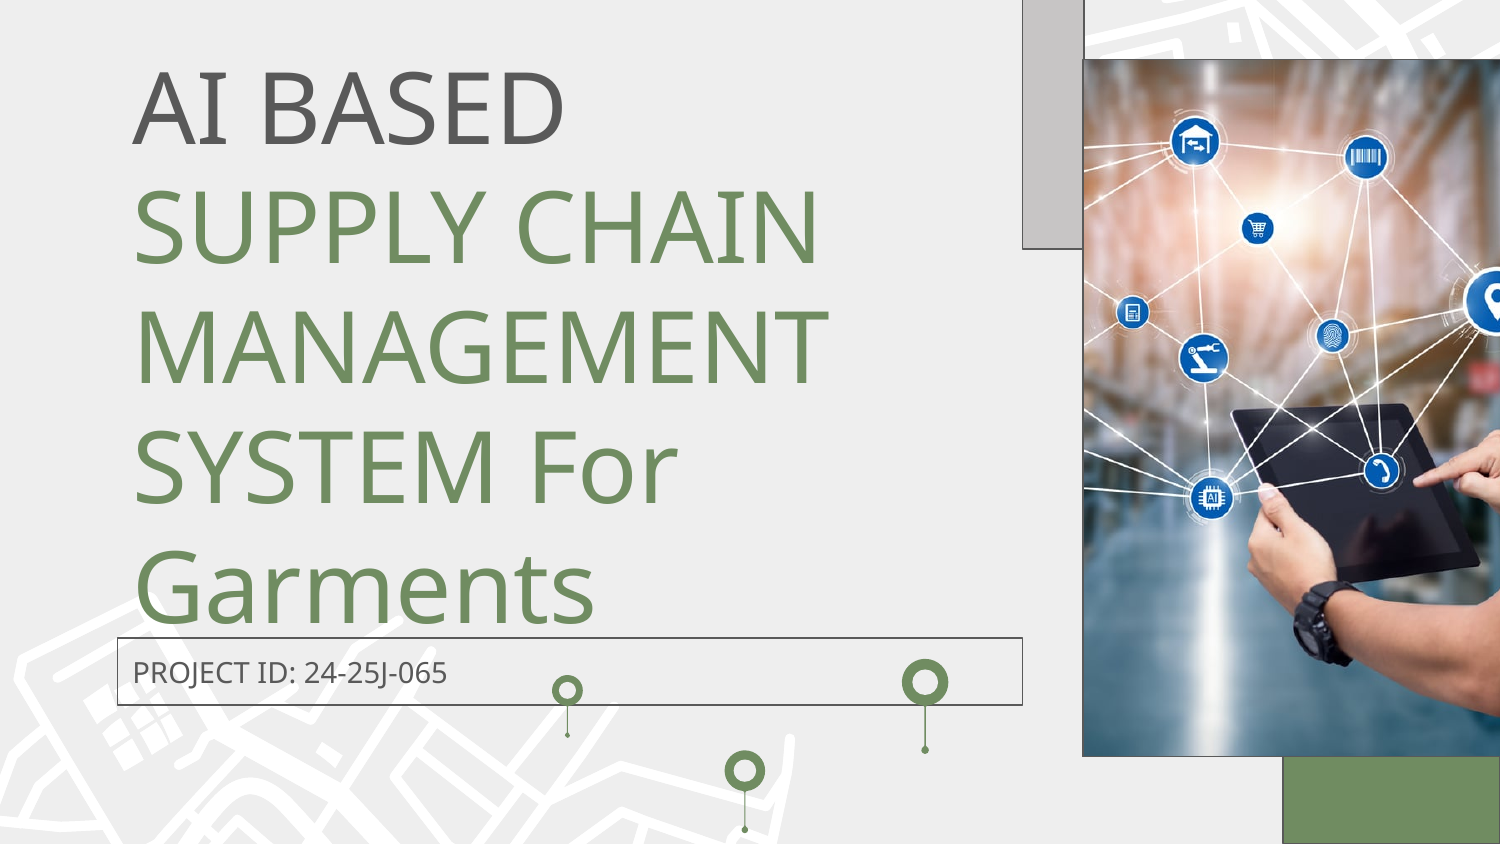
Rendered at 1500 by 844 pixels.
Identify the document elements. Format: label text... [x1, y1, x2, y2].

subtitle PROJECT ID: 24-25J-065 [117, 637, 1023, 706]
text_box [551, 658, 949, 834]
text_box [1022, 0, 1084, 250]
title AI BASED SUPPLY CHAIN MANAGEMENT SYSTEM For Garments [117, 97, 1023, 637]
picture [1083, 59, 1500, 757]
